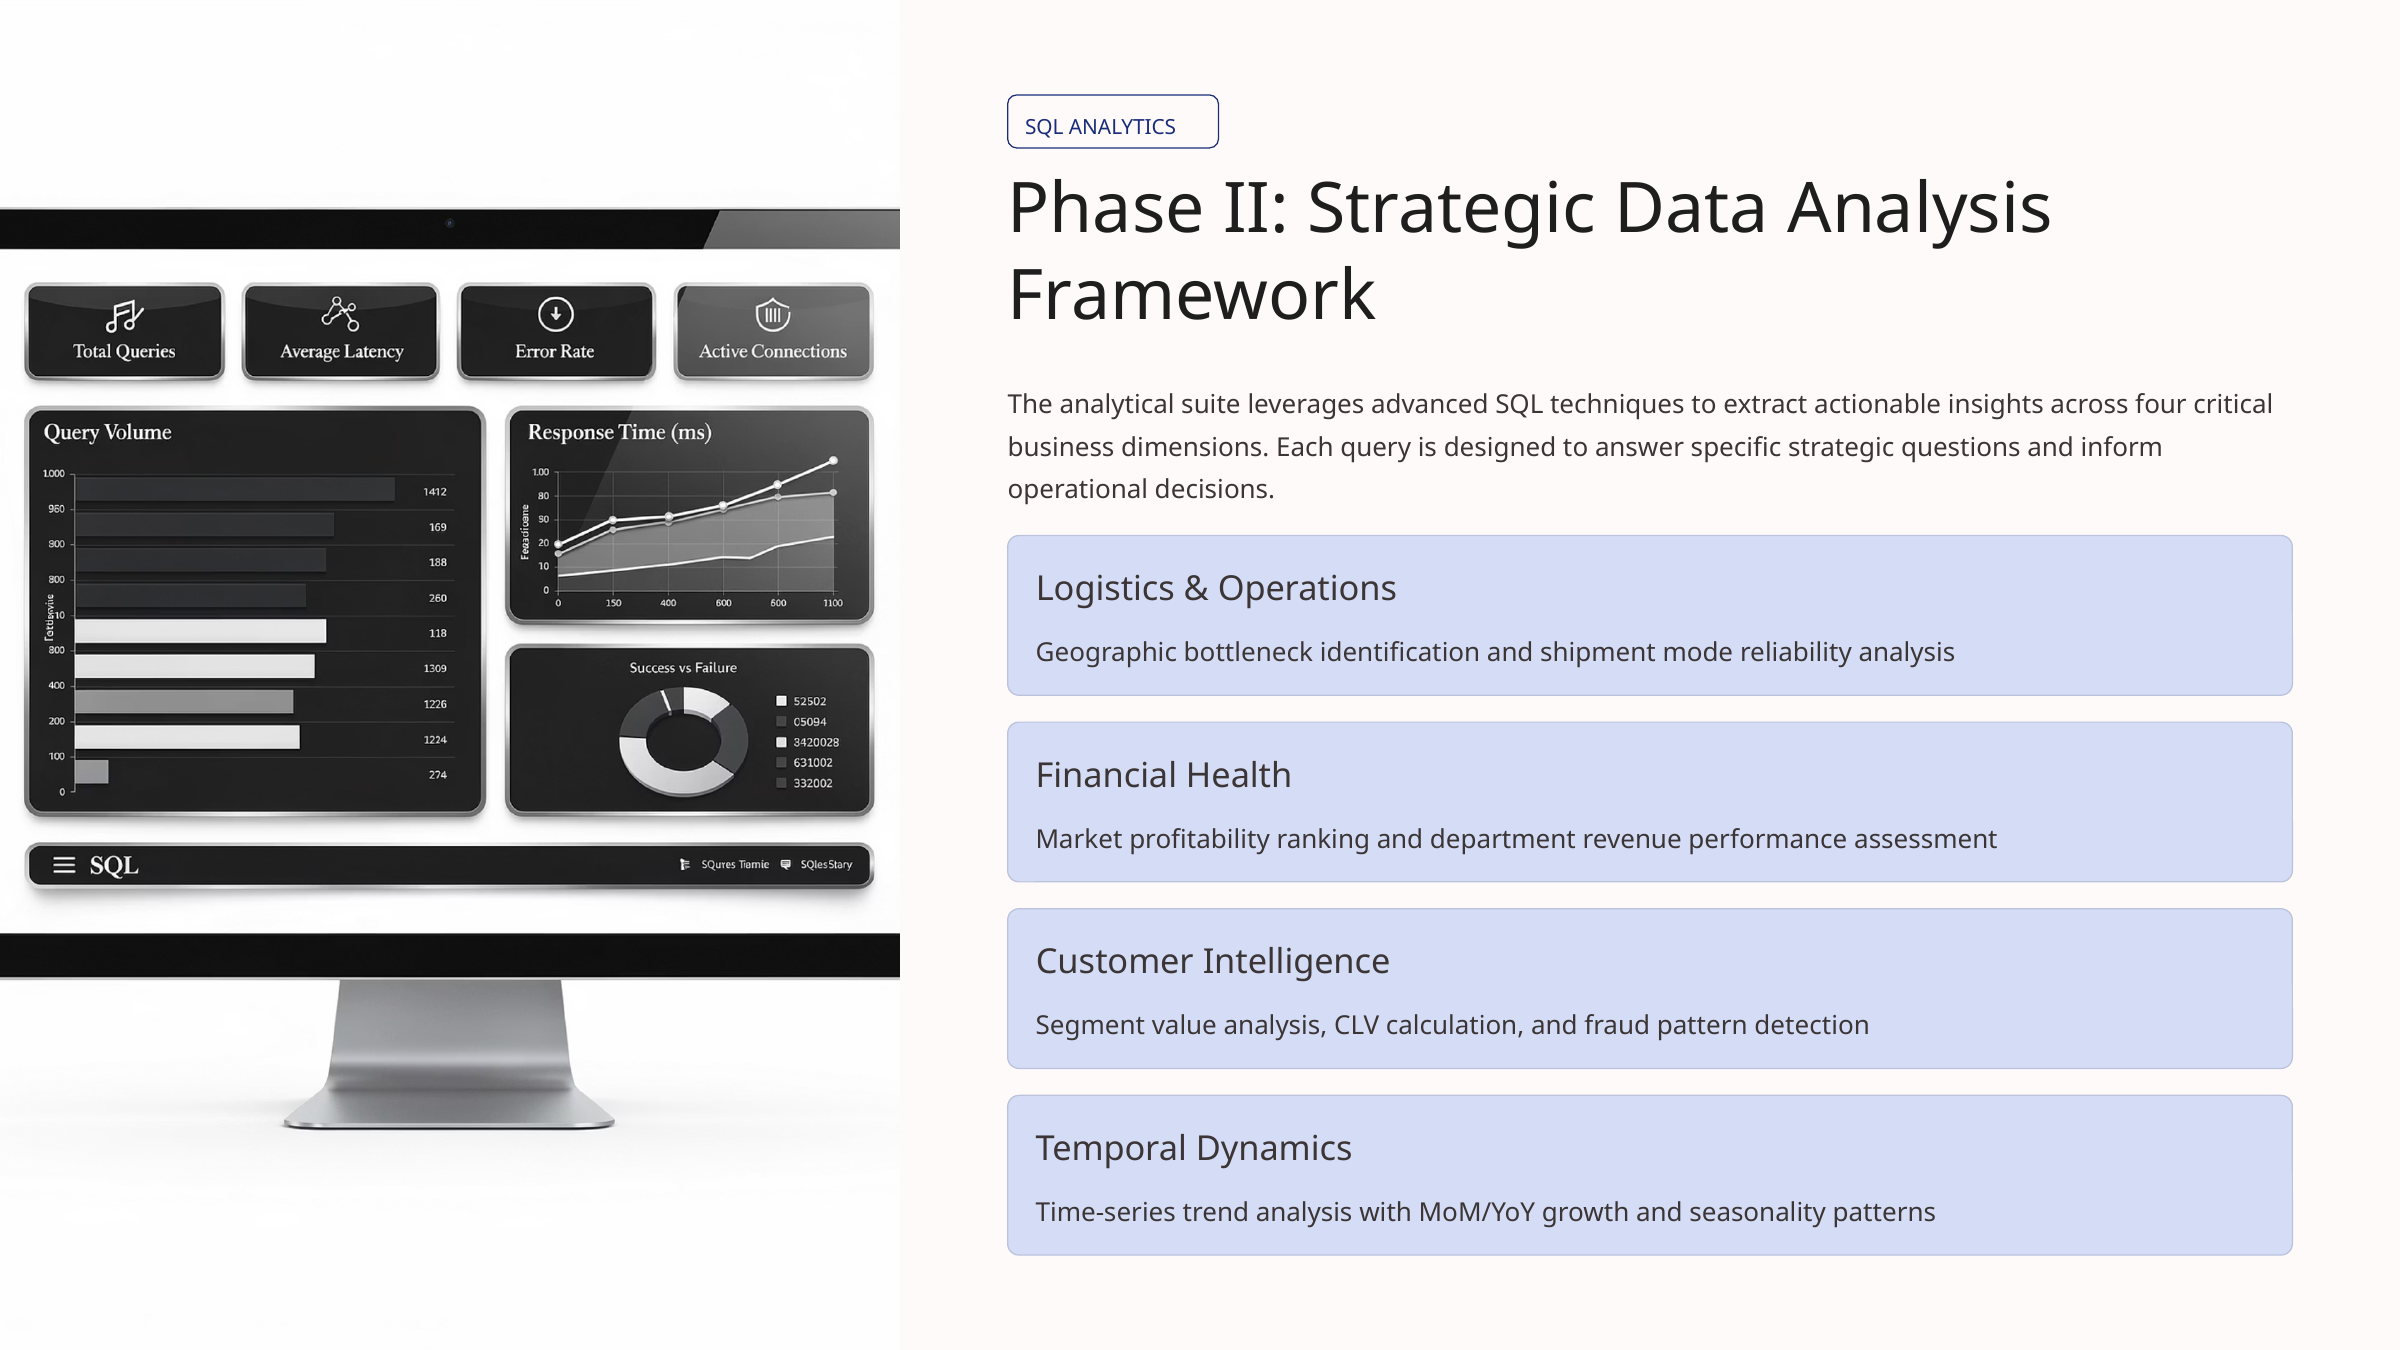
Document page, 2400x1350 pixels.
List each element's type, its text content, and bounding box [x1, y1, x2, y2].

text_box Financial Health [1035, 750, 1390, 795]
text_box Time-series trend analysis with MoM/YoY growth and seasonality patterns [1035, 1183, 2265, 1227]
text_box [1007, 535, 2293, 696]
text_box Segment value analysis, CLV calculation, and fraud pattern detection [1035, 997, 2265, 1041]
text_box SQL ANALYTICS [1024, 104, 1202, 139]
text_box Temporal Dynamics [1035, 1123, 1392, 1168]
text_box Customer Intelligence [1035, 936, 1433, 982]
text_box [1007, 94, 1219, 148]
text_box [1007, 908, 2293, 1069]
text_box The analytical suite leverages advanced SQL techniques to extract actionable insights across four critical business dimensions. Each query is designed to answer specific strategic questions and inform operational decisions. [1007, 376, 2293, 506]
text_box Geographic bottleneck identification and shipment mode reliability analysis [1035, 624, 2265, 668]
text_box [1007, 1095, 2293, 1256]
text_box [1007, 722, 2293, 882]
picture [0, 0, 900, 1350]
text_box Phase II: Strategic Data Analysis Framework [1007, 158, 2293, 336]
text_box Market profitability ranking and department revenue performance assessment [1035, 810, 2265, 854]
text_box Logistics & Operations [1035, 563, 1434, 608]
